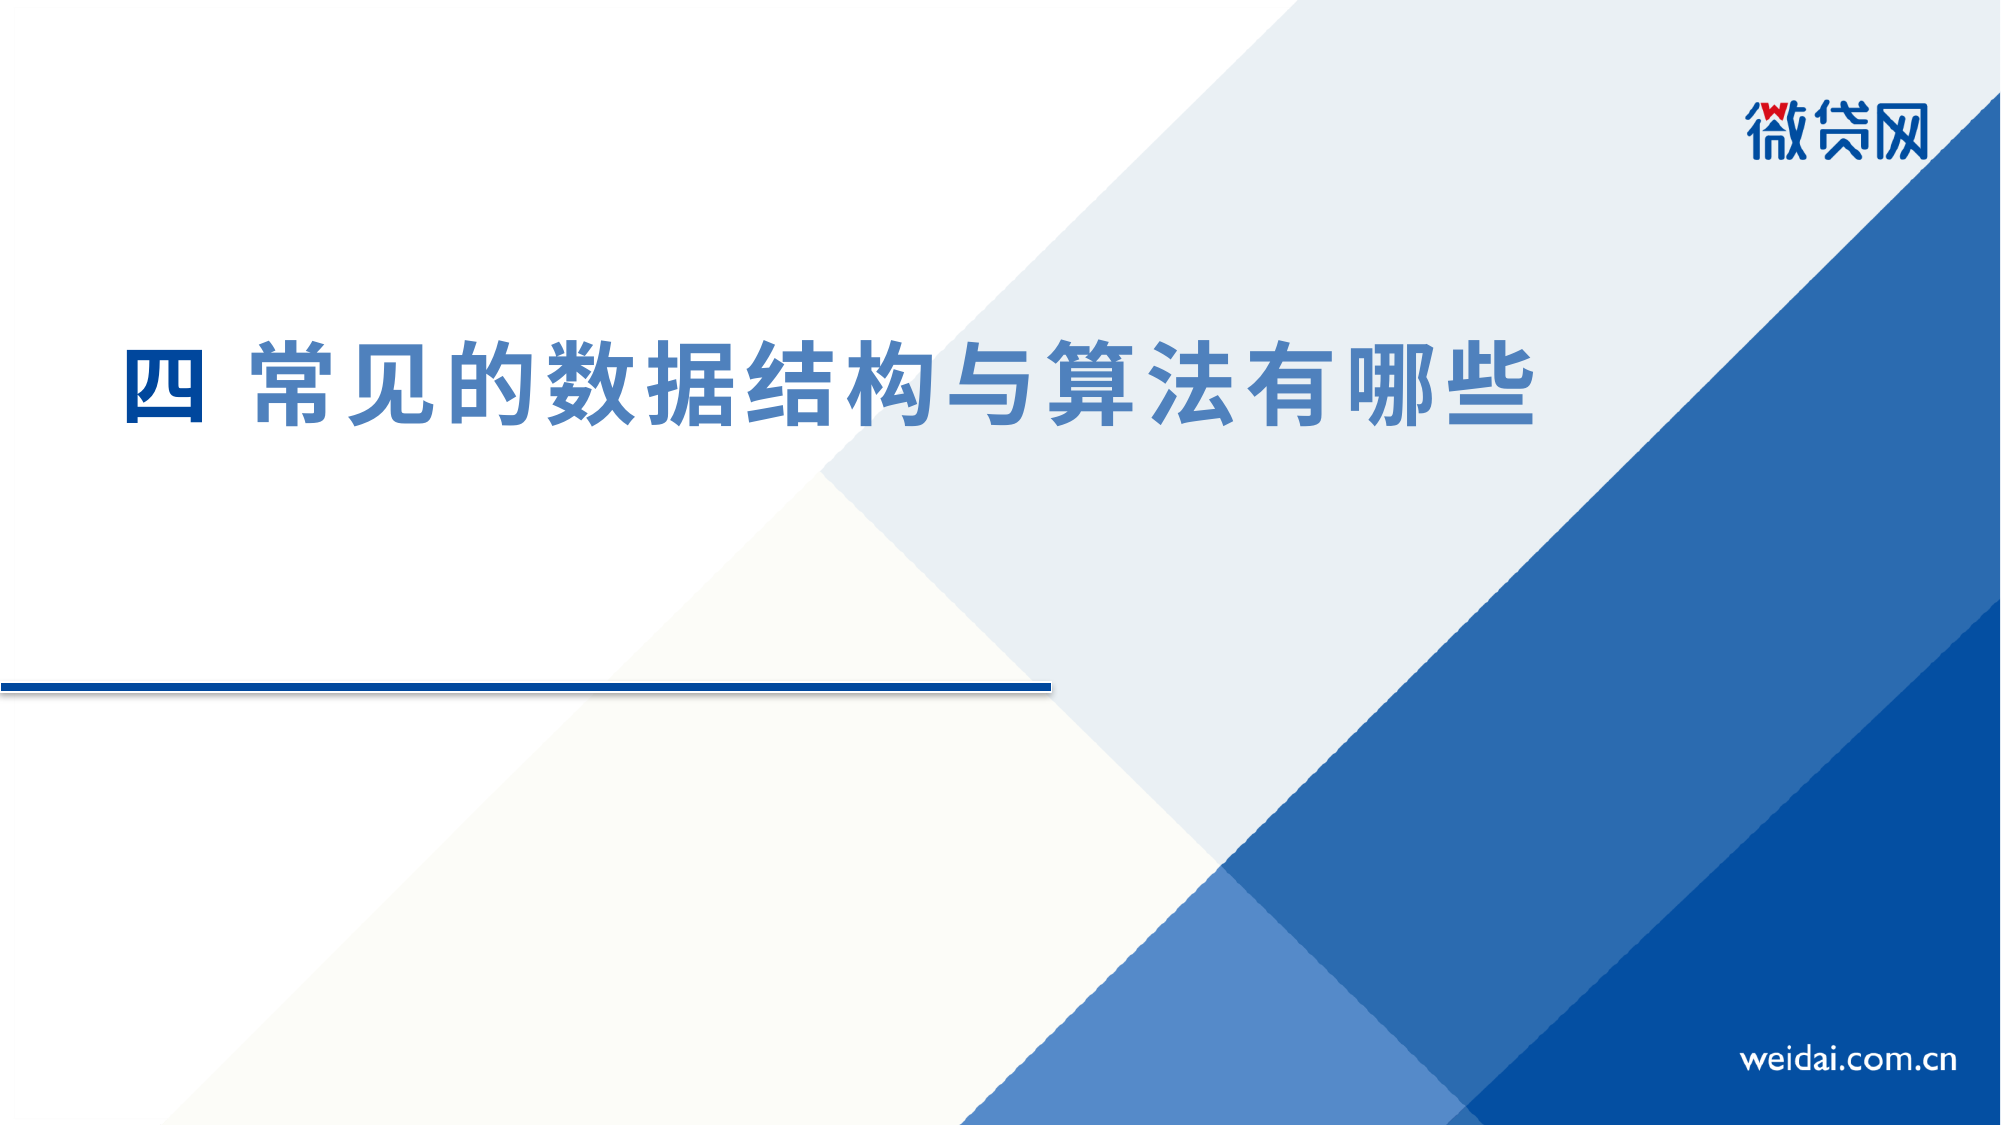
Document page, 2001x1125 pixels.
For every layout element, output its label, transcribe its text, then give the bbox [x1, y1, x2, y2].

picture [0, 0, 2001, 1125]
title 四 常见的数据结构与算法有哪些 [105, 303, 1585, 460]
